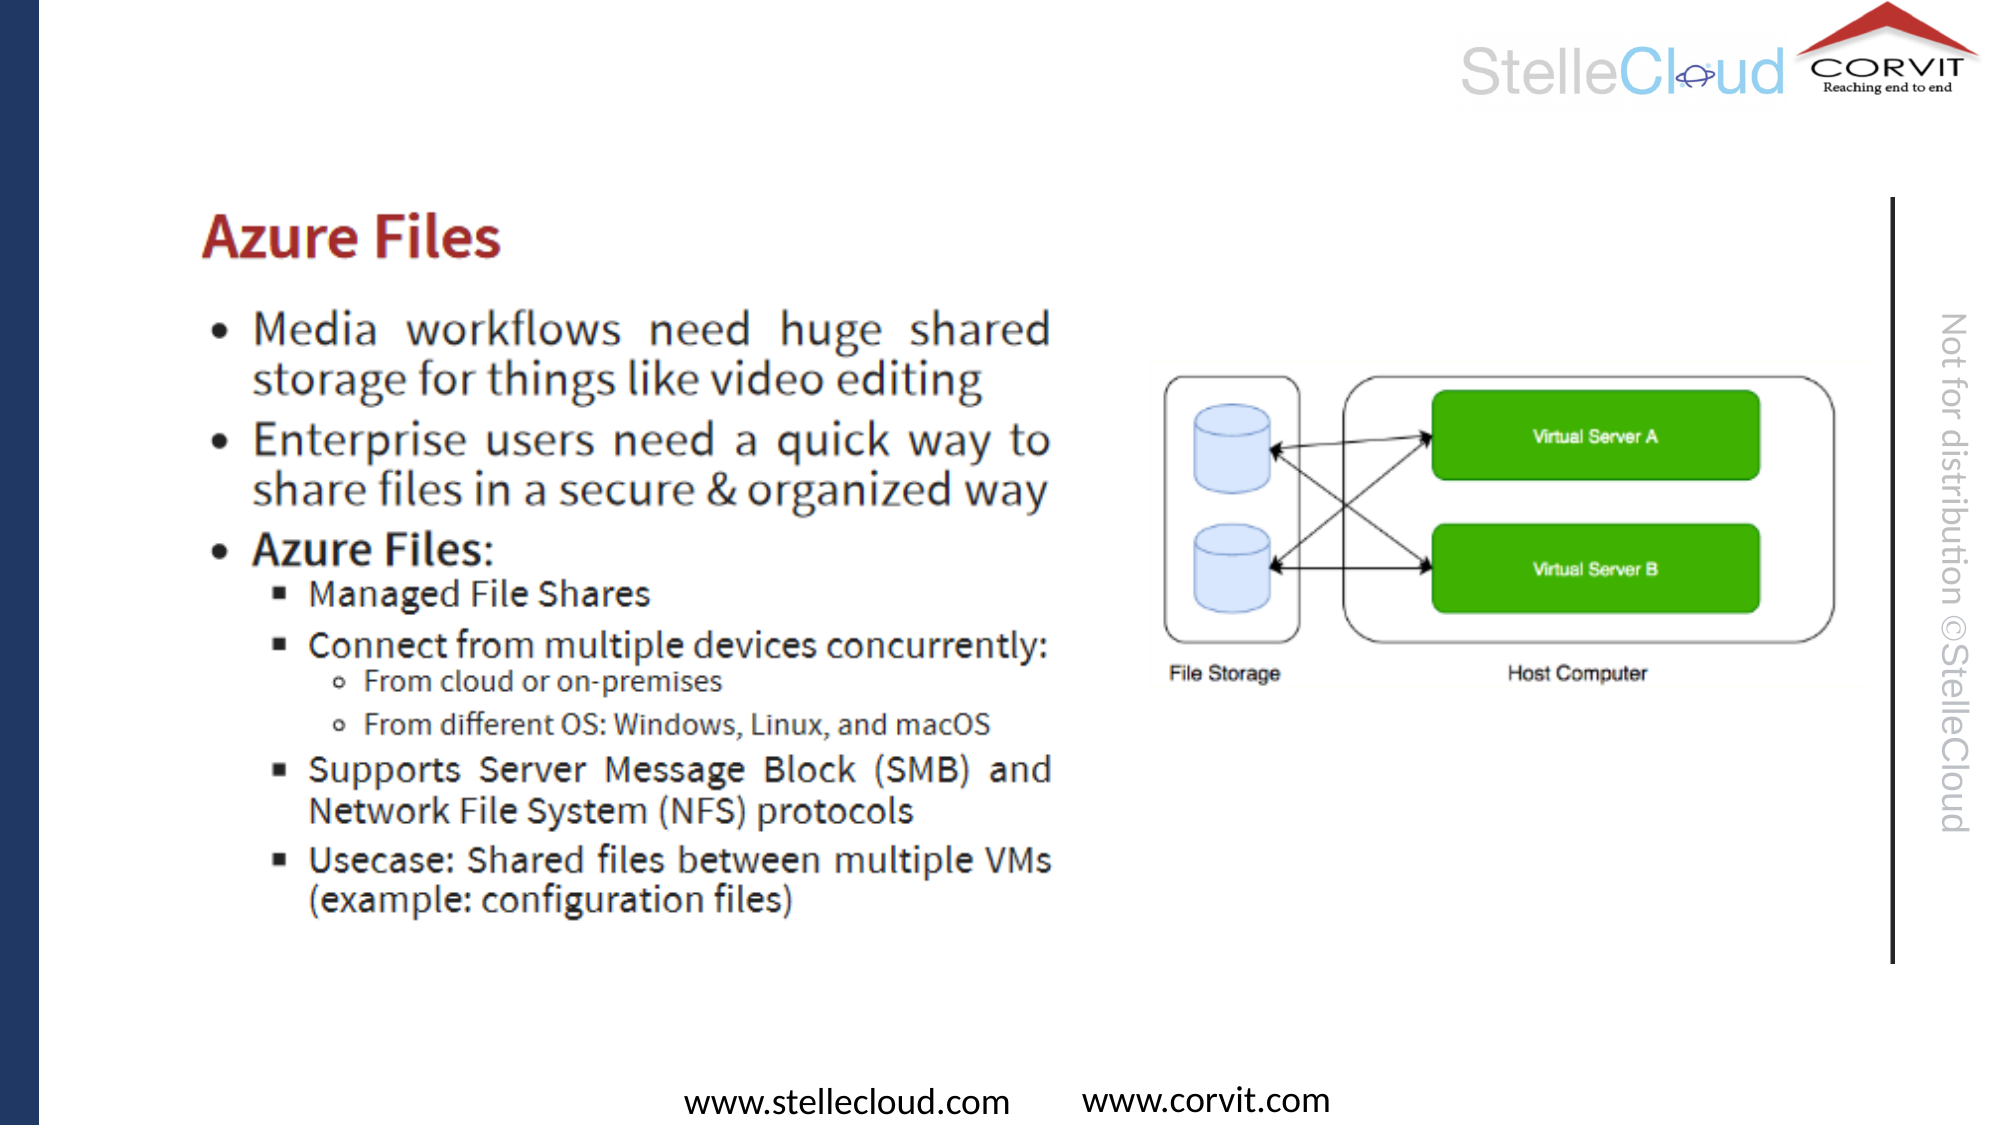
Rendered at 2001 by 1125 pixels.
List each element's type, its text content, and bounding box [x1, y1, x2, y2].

text_box www.corvit.com [1067, 1067, 1347, 1125]
text_box www.stellecloud.com [669, 1069, 1027, 1125]
text_box Not for distribution ⒸStelleCloud [1927, 297, 1988, 1125]
picture [183, 197, 1895, 964]
picture [1455, 0, 1988, 111]
